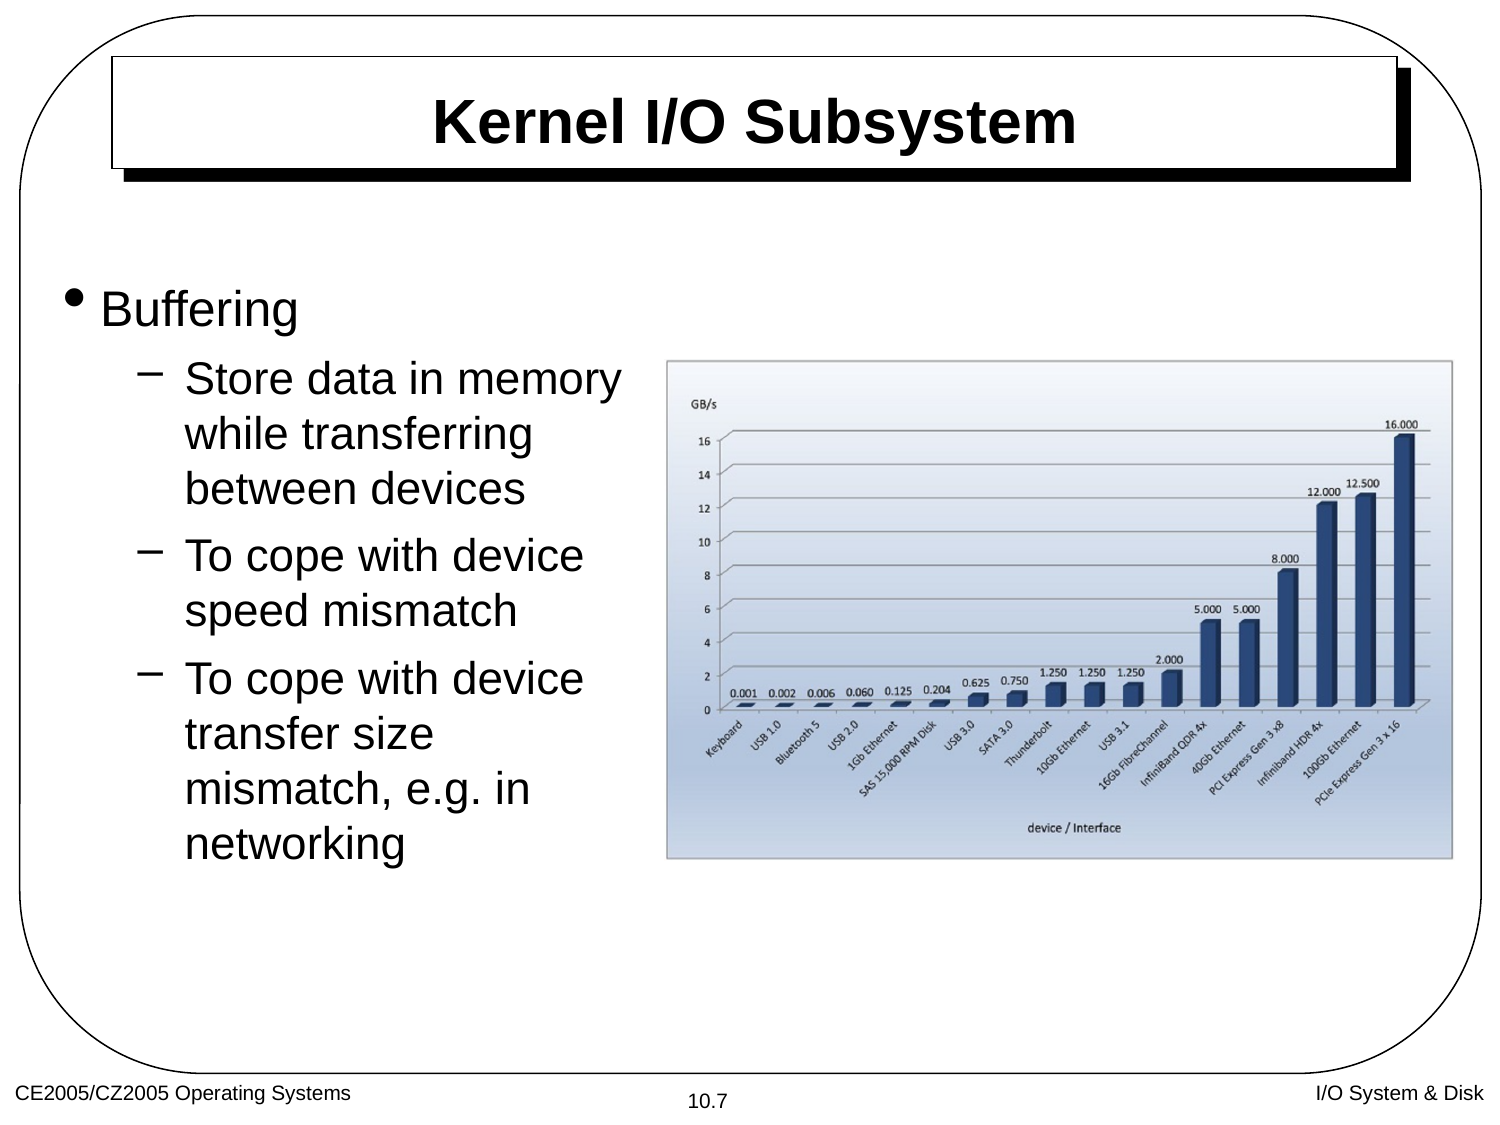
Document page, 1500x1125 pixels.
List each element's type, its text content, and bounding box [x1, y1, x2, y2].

title Kernel I/O Subsystem [190, 81, 1321, 157]
picture [656, 352, 1466, 870]
list Buffering Store data in memory while transferring between devices To cope with device speed mismatch To cope with device transfer size mismatch, e.g. in networking [47, 268, 644, 973]
